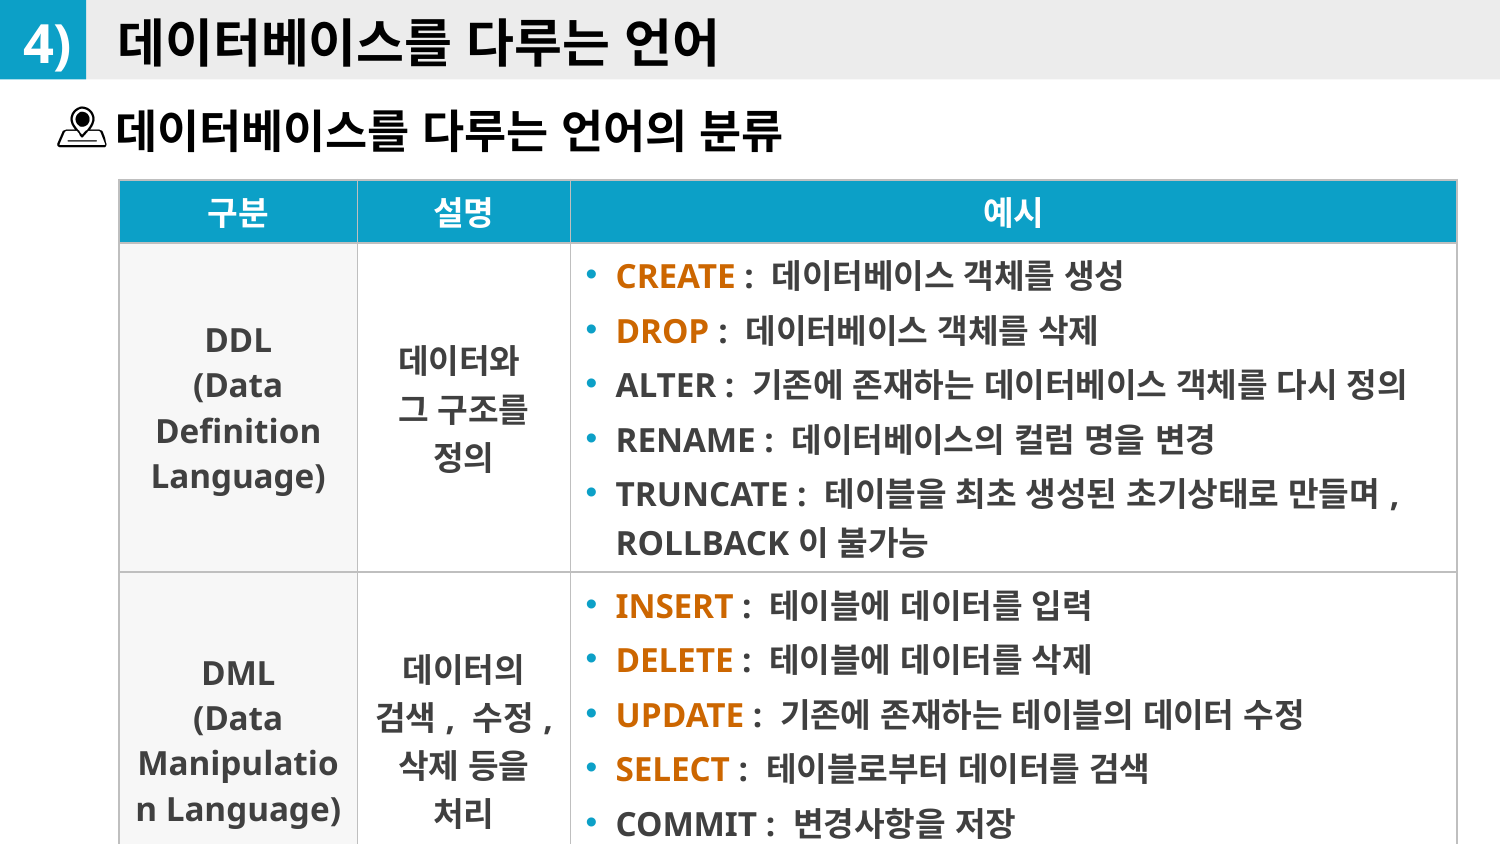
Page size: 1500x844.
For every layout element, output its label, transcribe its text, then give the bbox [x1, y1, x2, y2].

table_cell 데이터의 검색, 수정, 삭제 등을 처리 [358, 573, 570, 844]
text_box 데이터베이스를 다루는 언어 [98, 0, 1436, 85]
table_cell DDL (Data Definition Language) [120, 244, 357, 571]
table_cell CREATE : 데이터베이스 객체를 생성 DROP : 데이터베이스 객체를 삭제 ALTER : 기존에 존재하는 데이터베이스 객체를 다시 정의 RENAME : 데이터베이스의 컬럼 명을 변경 TRUNCATE : 테이블을 최초 생성된 초기상태로 만들며, ROLLBACK이 불가능 [571, 244, 1456, 571]
table_cell INSERT : 테이블에 데이터를 입력 DELETE : 테이블에 데이터를 삭제 UPDATE : 기존에 존재하는 테이블의 데이터 수정 SELECT : 테이블로부터 데이터를 검색 COMMIT : 변경사항을 저장 ROLLBACK : 변경사항을 취소 [571, 573, 1456, 844]
table_header 구분 [120, 181, 357, 242]
table_header 설명 [358, 181, 570, 242]
text_box 4) [0, 0, 98, 86]
table_cell DML (Data Manipulation Language) [120, 573, 357, 844]
table_cell 데이터와 그 구조를 정의 [358, 244, 570, 571]
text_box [47, 91, 1062, 169]
table_header 예시 [571, 181, 1456, 242]
